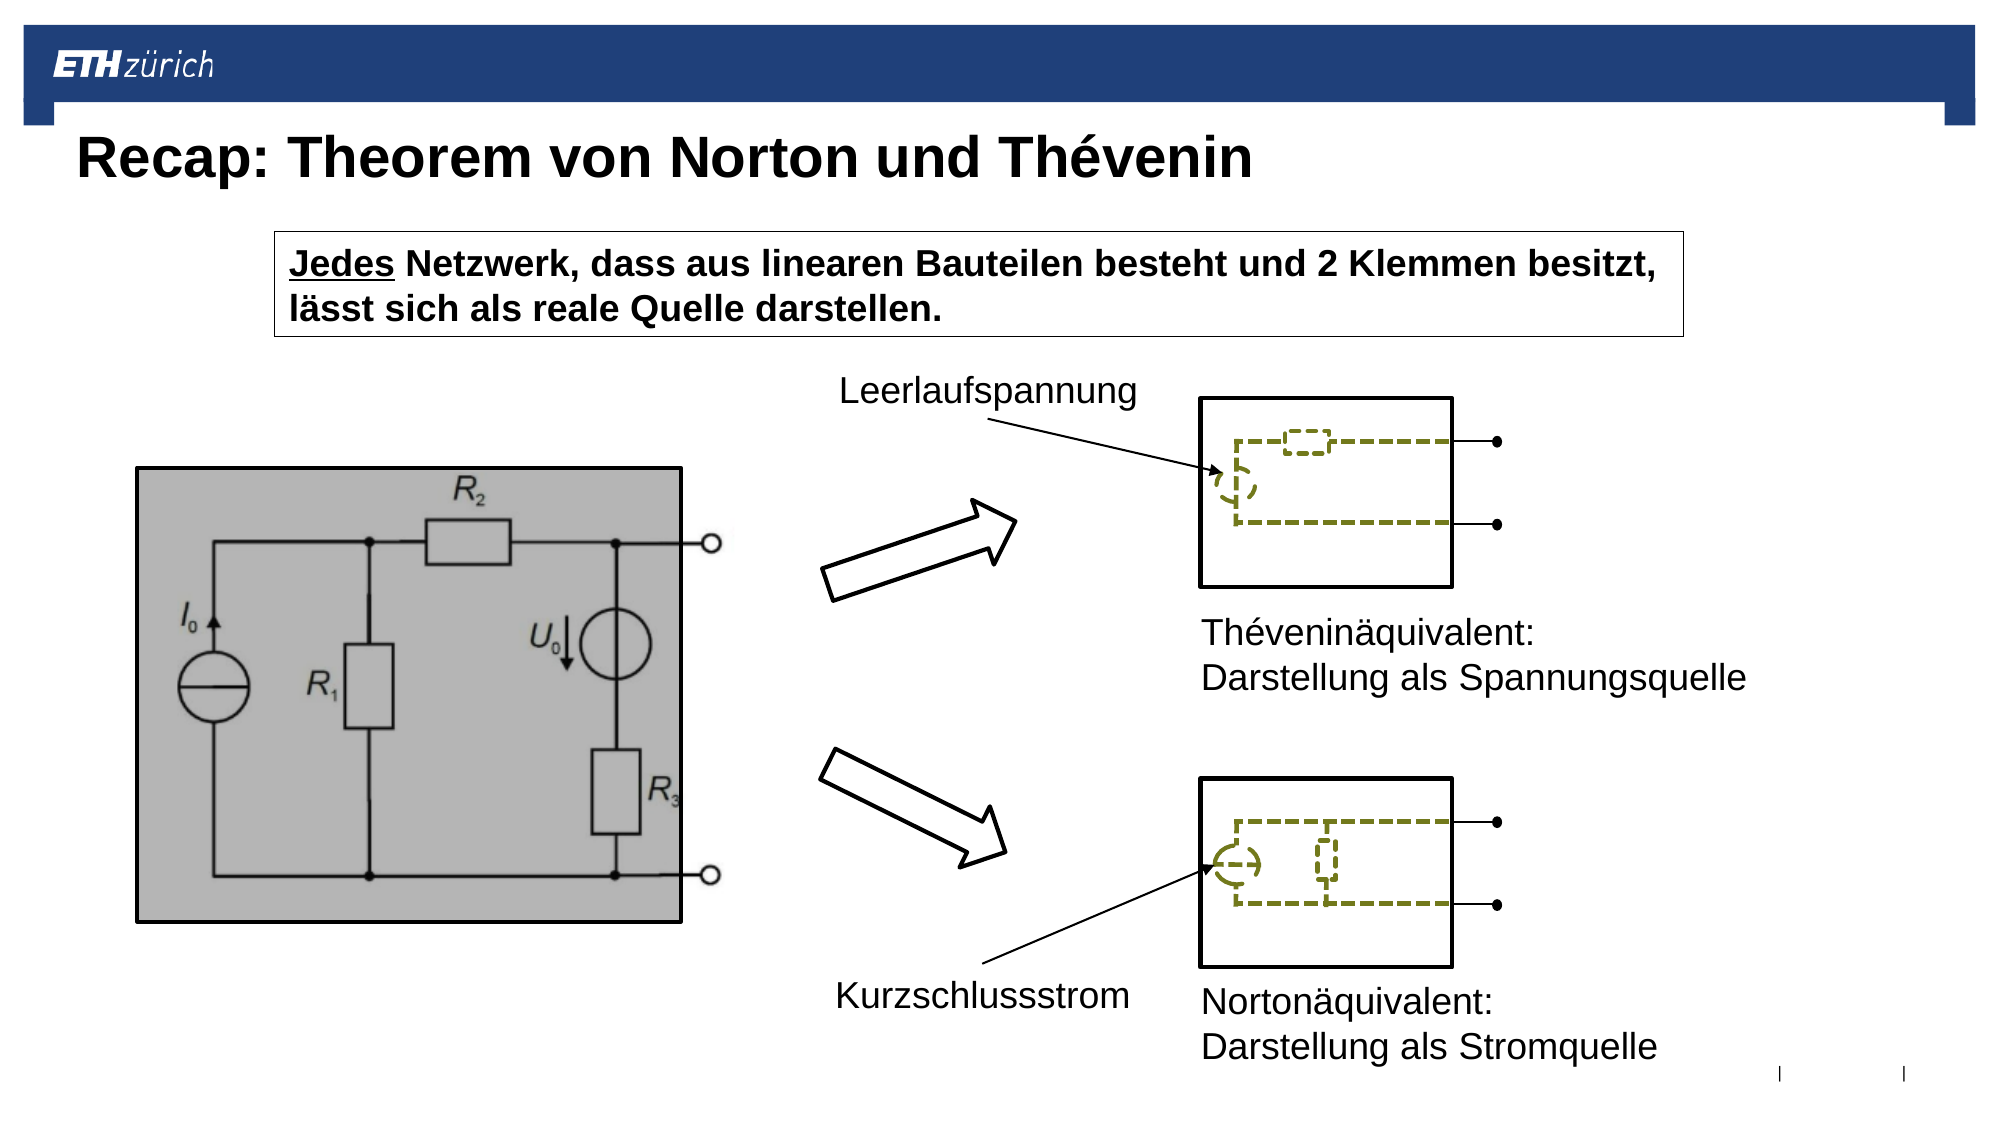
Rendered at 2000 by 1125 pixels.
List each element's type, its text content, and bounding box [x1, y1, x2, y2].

text_box Leerlaufspannung [824, 359, 1153, 419]
text_box Jedes Netzwerk, dass aus linearen Bauteilen besteht und 2 Klemmen besitzt, lässt sich als reale Quelle darstellen. [274, 231, 1684, 337]
text_box Recap: Theorem von Norton und Thévenin [53, 101, 1946, 269]
text_box Théveninäquivalent: Darstellung als Spannungsquelle [1186, 600, 1763, 706]
text_box [840, 748, 1008, 870]
text_box Kurzschlussstrom [820, 963, 1146, 1024]
text_box Nortonäquivalent: Darstellung als Stromquelle [1186, 969, 1674, 1075]
picture [173, 471, 837, 894]
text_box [1200, 778, 1503, 968]
text_box [840, 497, 1018, 601]
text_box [983, 864, 1215, 964]
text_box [1200, 397, 1503, 588]
text_box [135, 466, 683, 924]
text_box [988, 419, 1223, 473]
